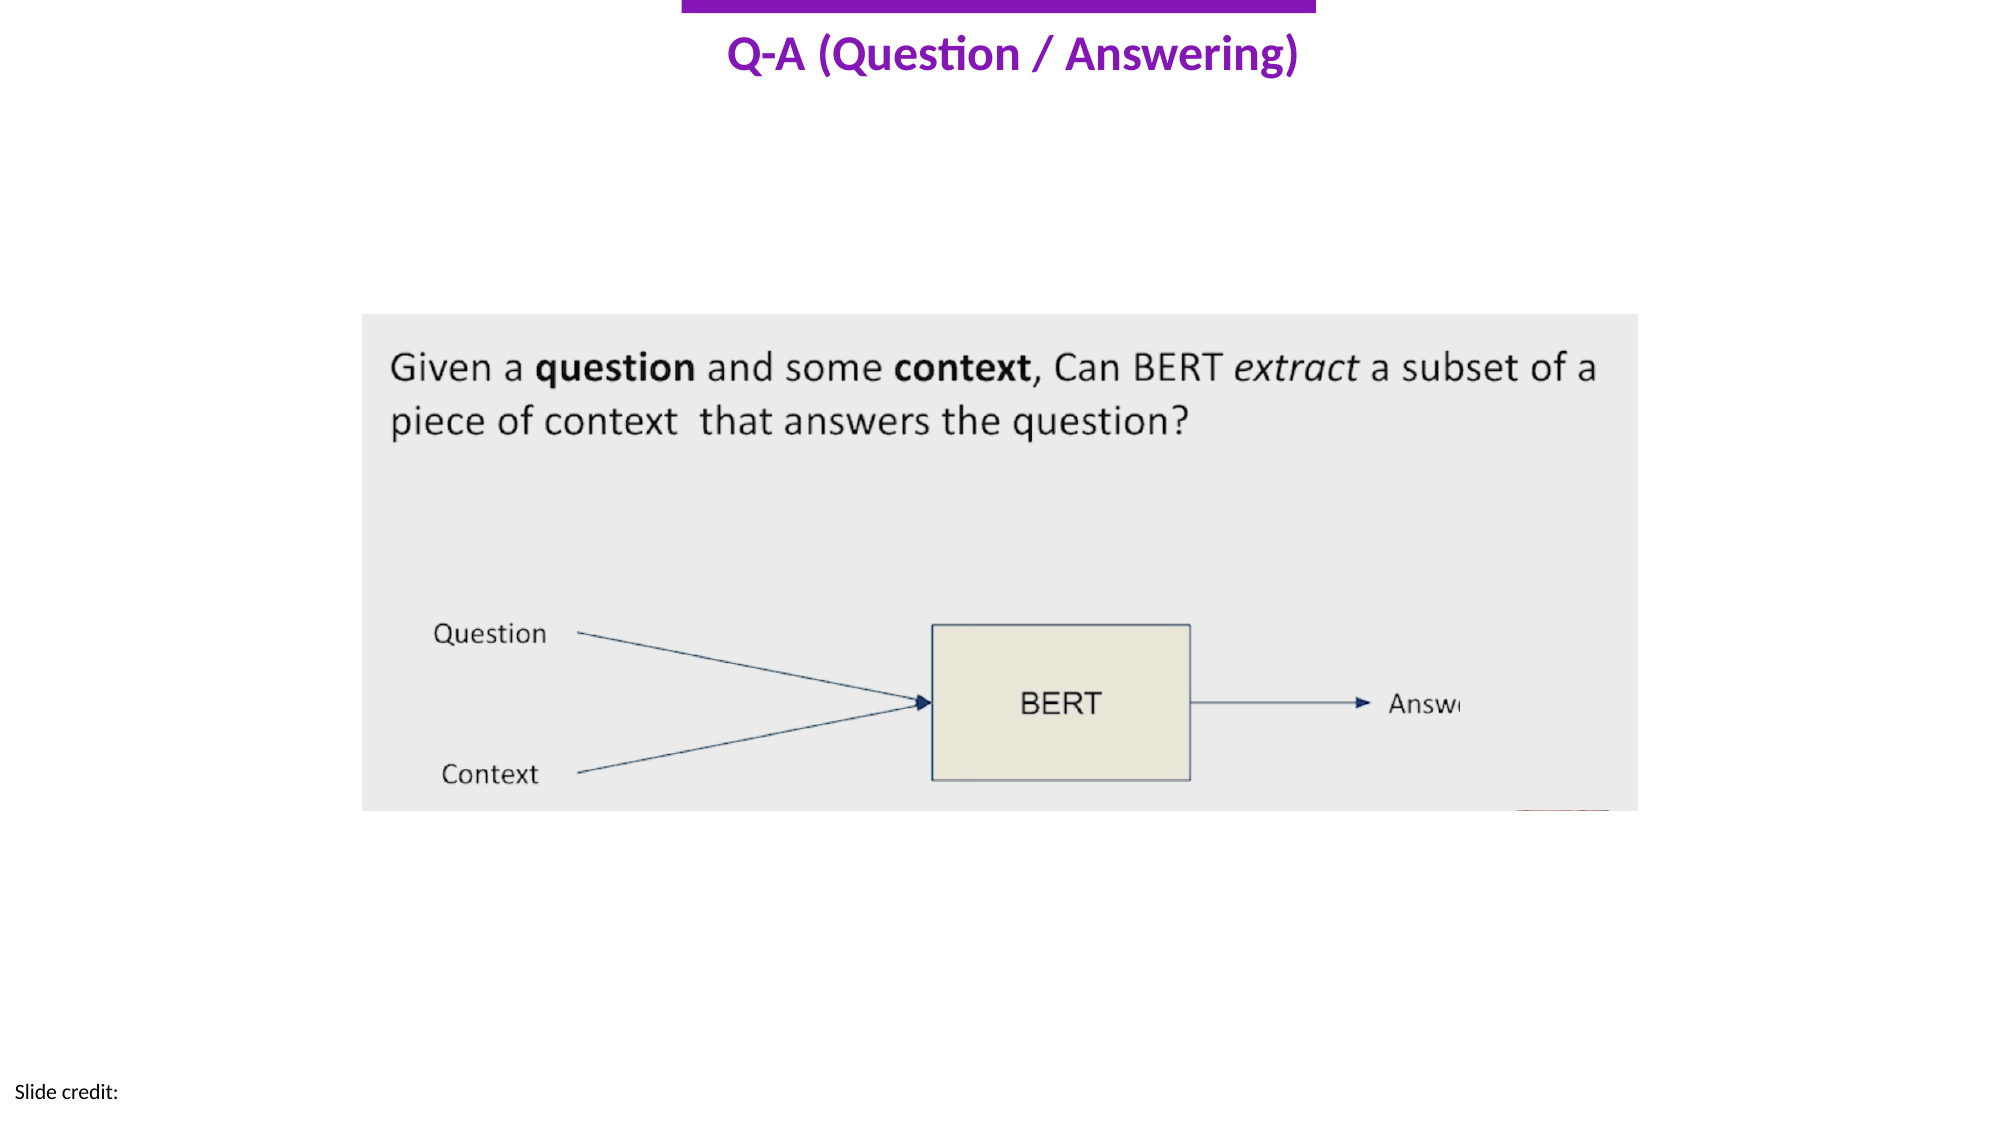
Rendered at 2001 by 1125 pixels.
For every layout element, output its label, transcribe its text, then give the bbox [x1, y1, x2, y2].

text_box [681, 0, 1317, 13]
text_box Slide credit: [0, 1070, 1203, 1112]
picture [362, 314, 1638, 811]
text_box Q-A (Question / Answering) [593, 13, 1435, 89]
